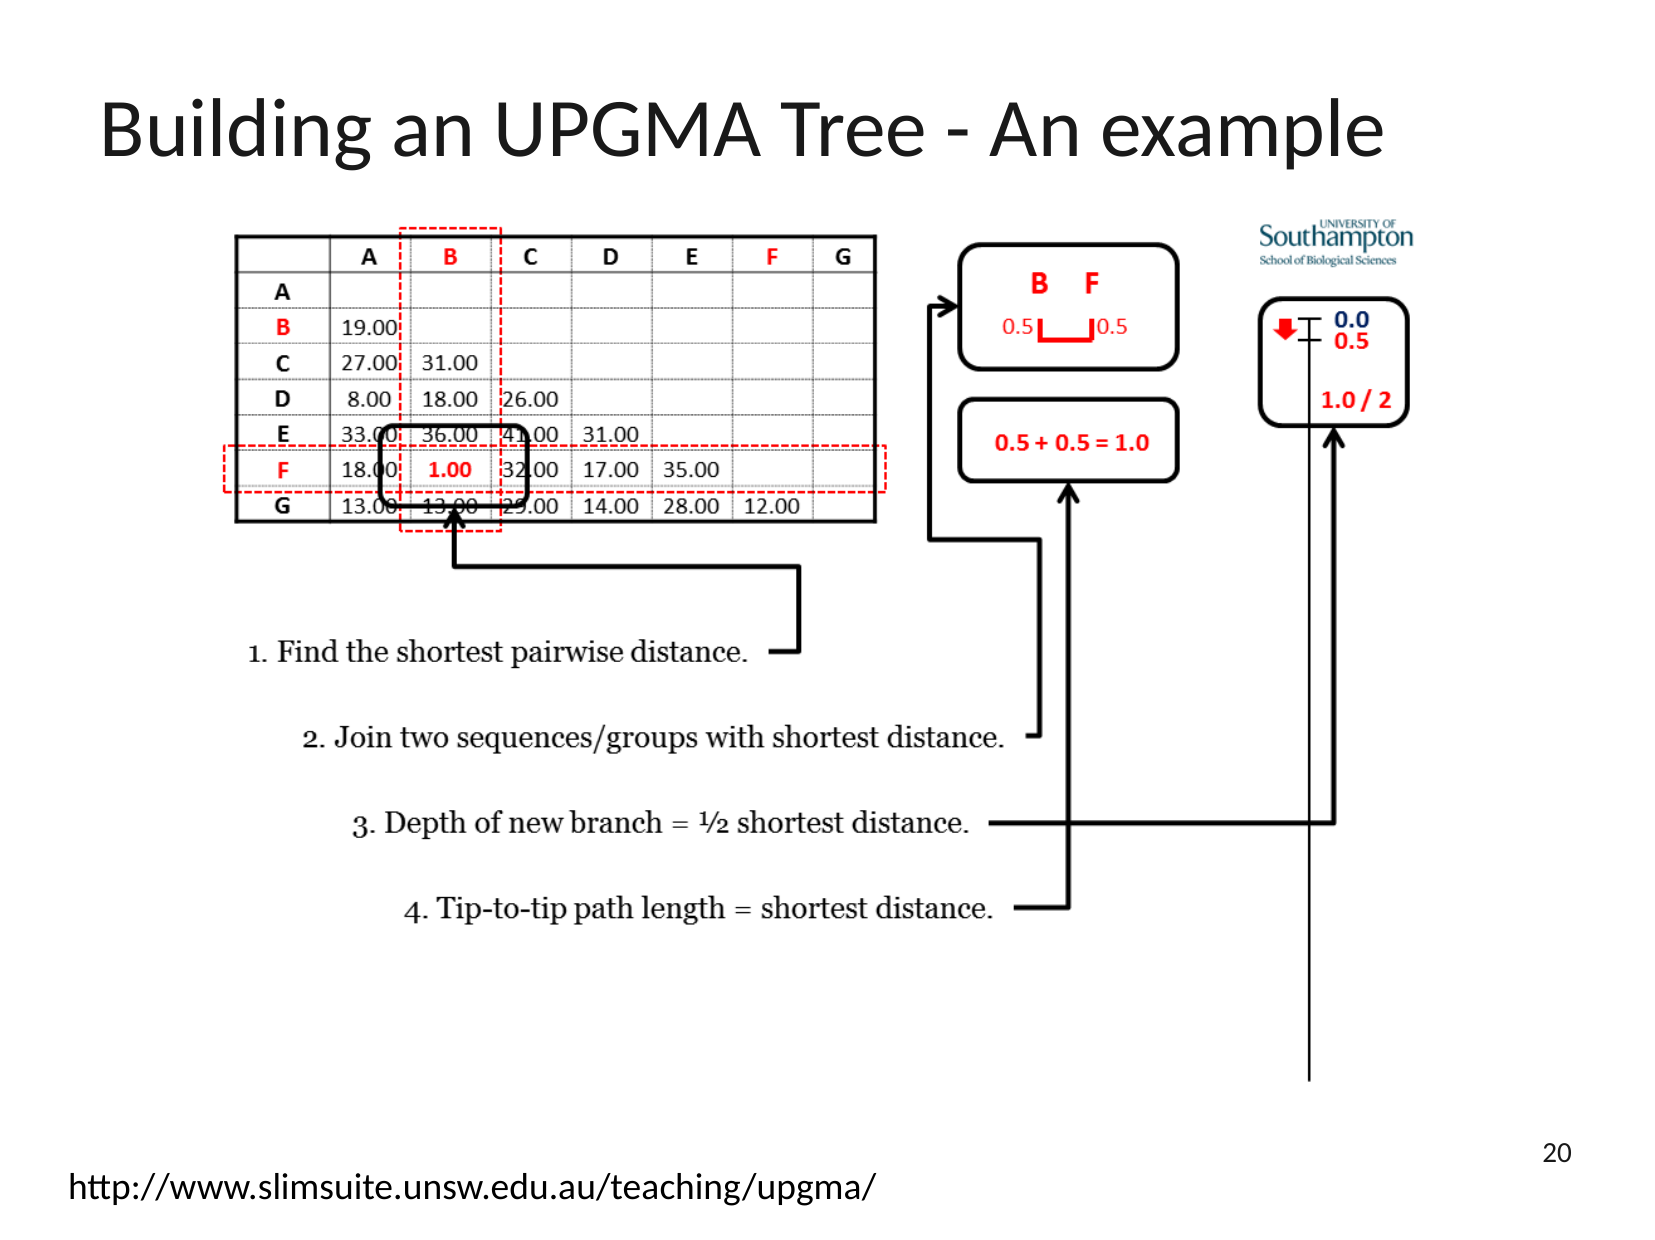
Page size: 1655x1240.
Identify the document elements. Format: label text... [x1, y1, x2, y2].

picture [213, 211, 1420, 1117]
text_box http://www.slimsuite.unsw.edu.au/teaching/upgma/ [53, 1154, 1068, 1215]
title Building an UPGMA Tree - An example [97, 71, 1557, 281]
slide_number 20 [1535, 1127, 1579, 1240]
